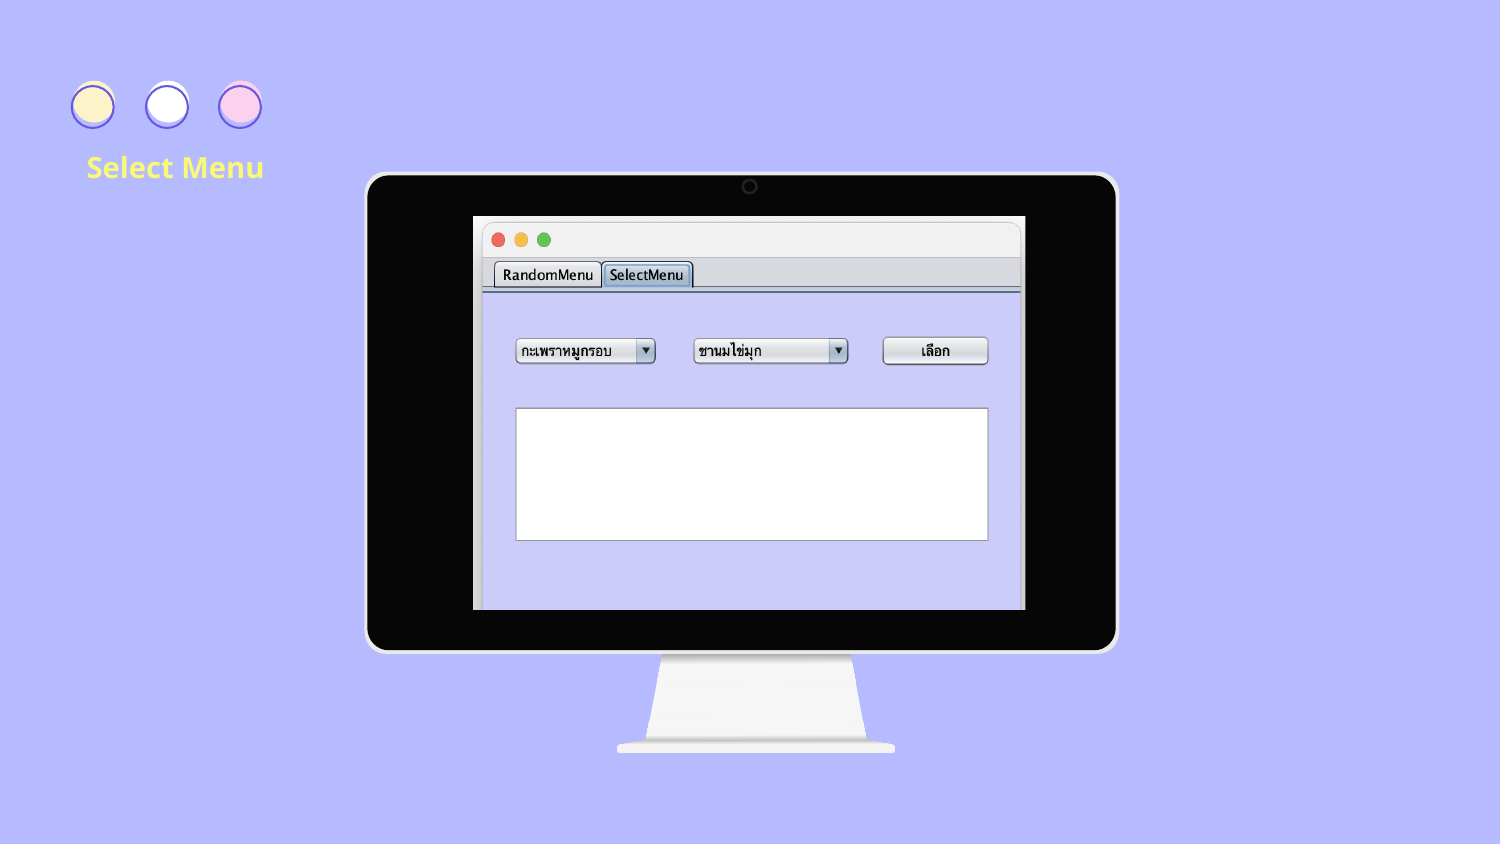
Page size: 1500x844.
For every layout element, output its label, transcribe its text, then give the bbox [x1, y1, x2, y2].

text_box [364, 171, 1120, 753]
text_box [71, 80, 263, 128]
picture [473, 216, 1026, 610]
text_box Select Menu [71, 146, 345, 227]
